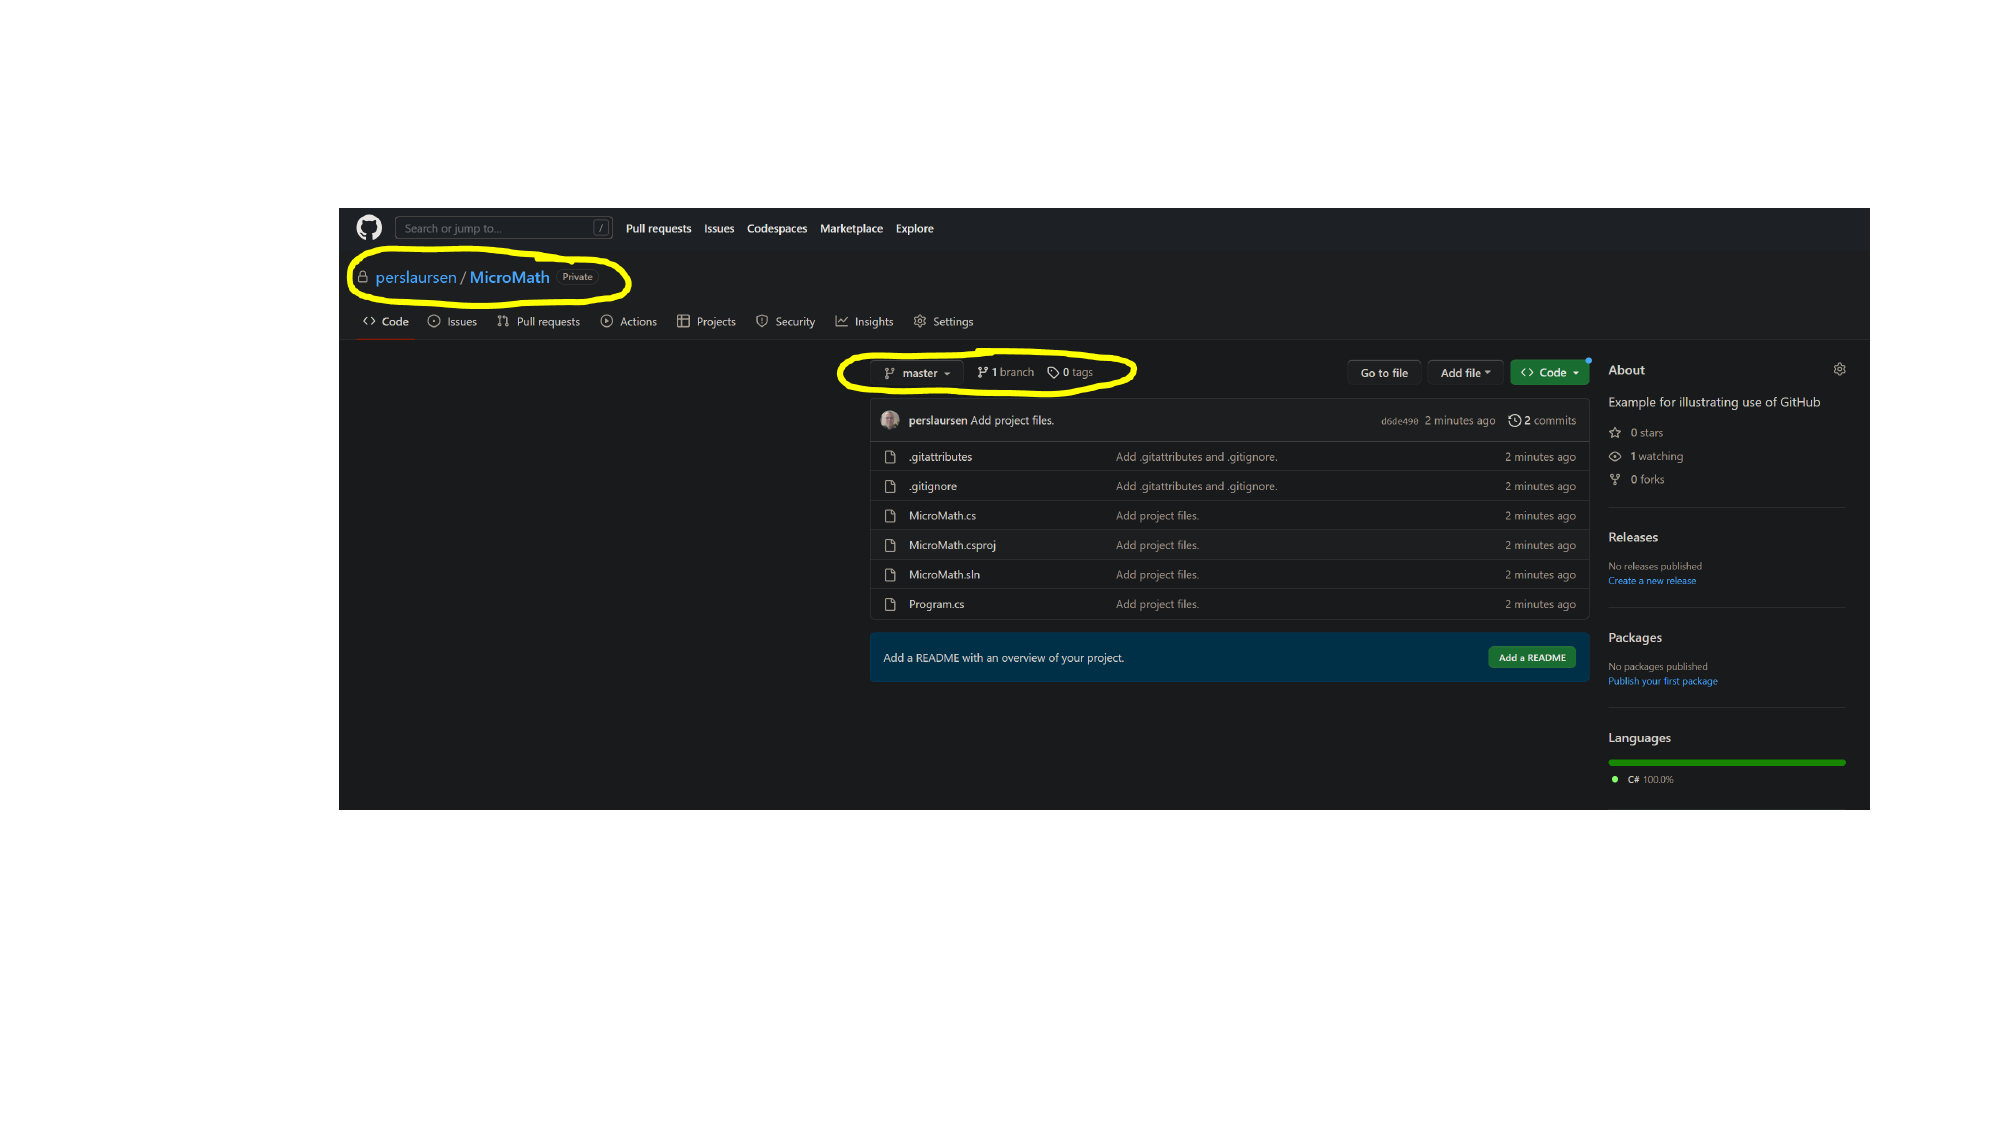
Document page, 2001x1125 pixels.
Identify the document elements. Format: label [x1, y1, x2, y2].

picture [339, 208, 1870, 810]
